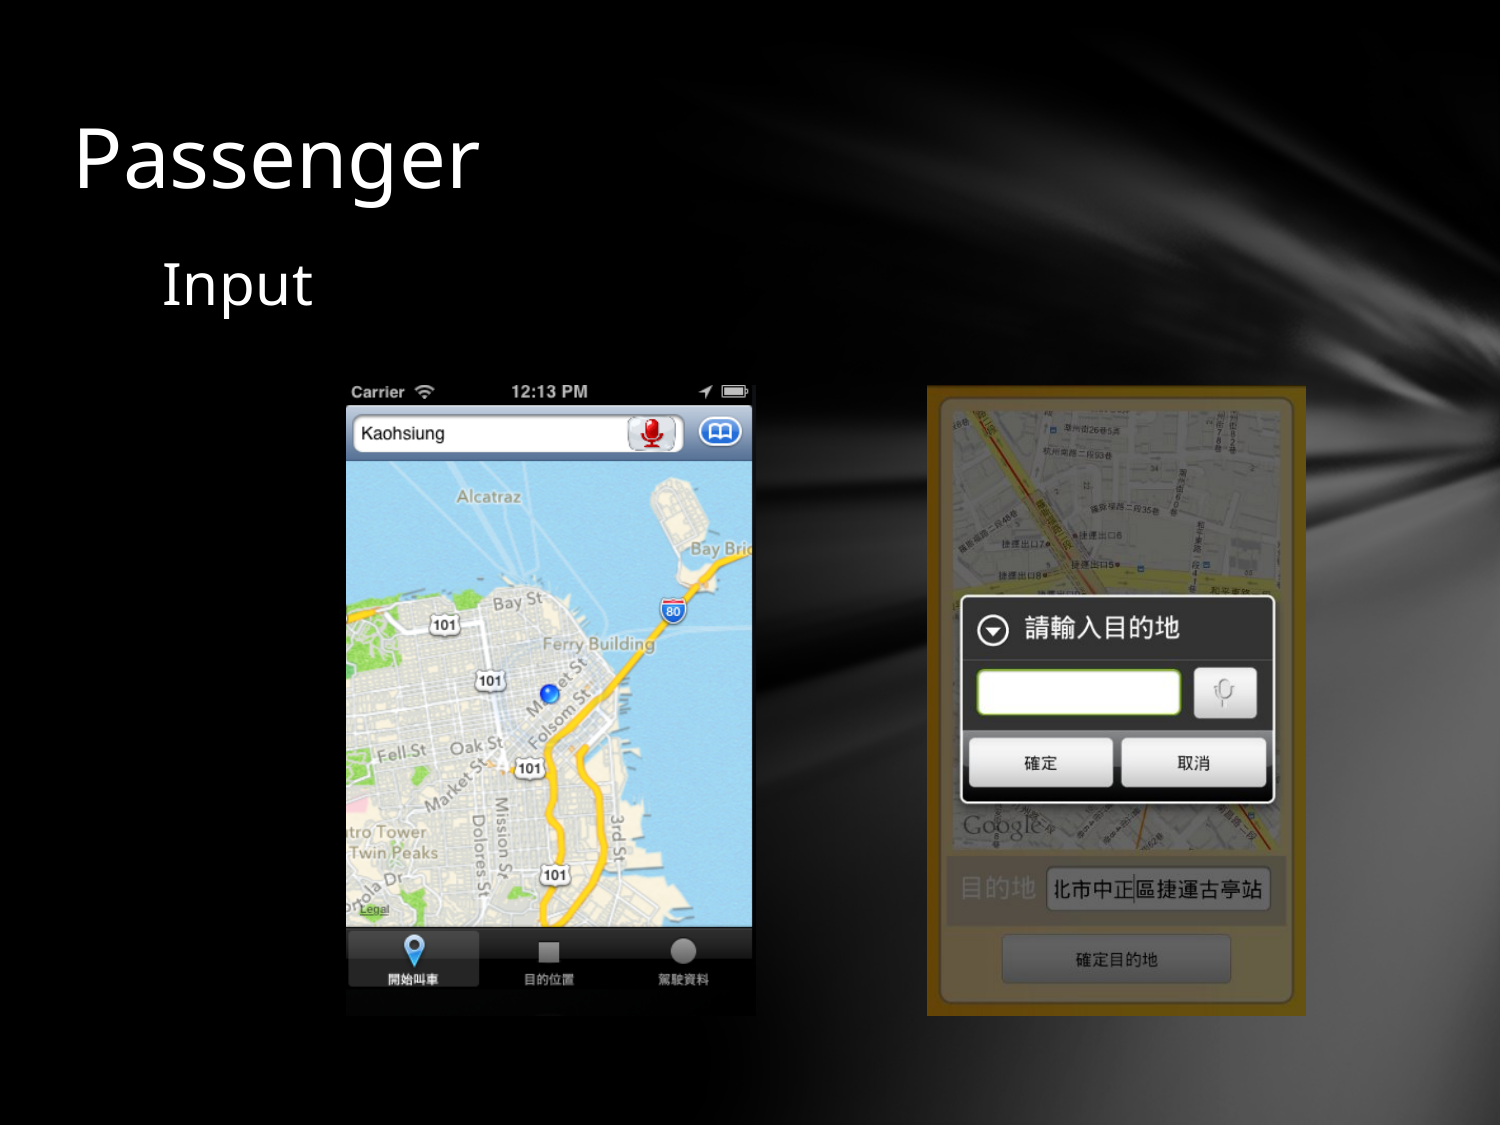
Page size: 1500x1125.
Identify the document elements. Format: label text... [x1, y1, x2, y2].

picture [345, 385, 756, 1016]
title Passenger [57, 37, 1318, 213]
list Input [147, 239, 1318, 1015]
picture [926, 385, 1306, 1016]
